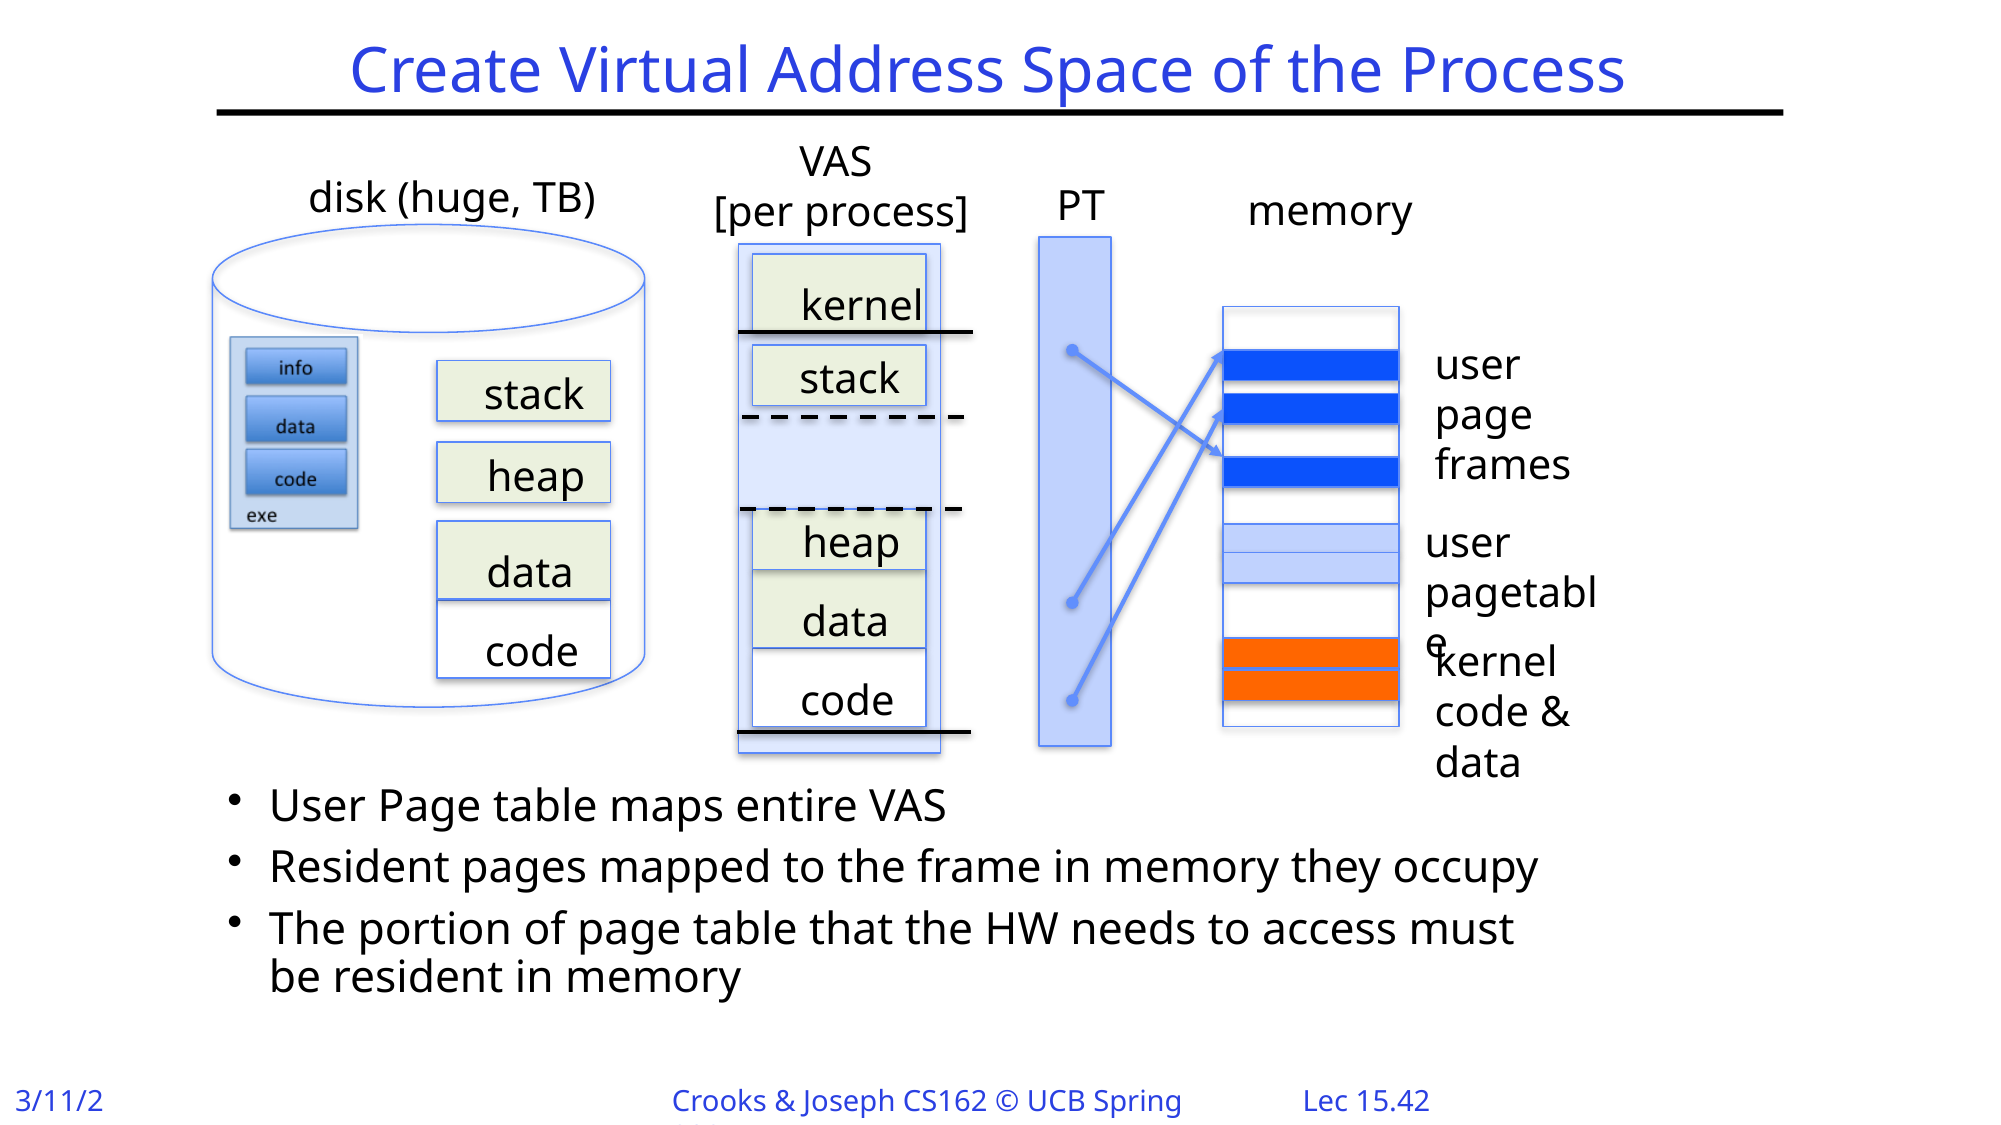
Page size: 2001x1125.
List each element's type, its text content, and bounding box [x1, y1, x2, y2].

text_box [752, 516, 927, 575]
text_box VAS [per process] [698, 127, 984, 243]
text_box PT [1041, 171, 1121, 236]
text_box disk (huge, TB) [293, 163, 611, 229]
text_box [1072, 349, 1224, 603]
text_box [1072, 610, 1224, 701]
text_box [752, 344, 927, 411]
text_box [738, 423, 941, 507]
text_box code [785, 666, 910, 728]
text_box [738, 243, 941, 329]
text_box [752, 659, 927, 727]
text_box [1222, 306, 1644, 795]
text_box [931, 343, 941, 415]
text_box [436, 610, 611, 679]
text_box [752, 253, 935, 331]
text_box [436, 441, 611, 508]
text_box [1038, 236, 1112, 747]
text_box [752, 581, 927, 653]
text_box code [470, 617, 594, 683]
list User Page table maps entire VAS Resident pages mapped to the frame in memory they occupy The portion of page table that the HW needs to access must be resident in memory [212, 776, 1563, 1056]
text_box [738, 741, 941, 754]
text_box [436, 520, 611, 605]
title Create Virtual Address Space of the Process [302, 0, 1675, 144]
picture [226, 334, 364, 535]
text_box [211, 229, 646, 708]
text_box [738, 342, 748, 417]
text_box [931, 517, 941, 728]
text_box [738, 517, 747, 728]
text_box memory [1232, 176, 1428, 242]
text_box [436, 360, 611, 427]
